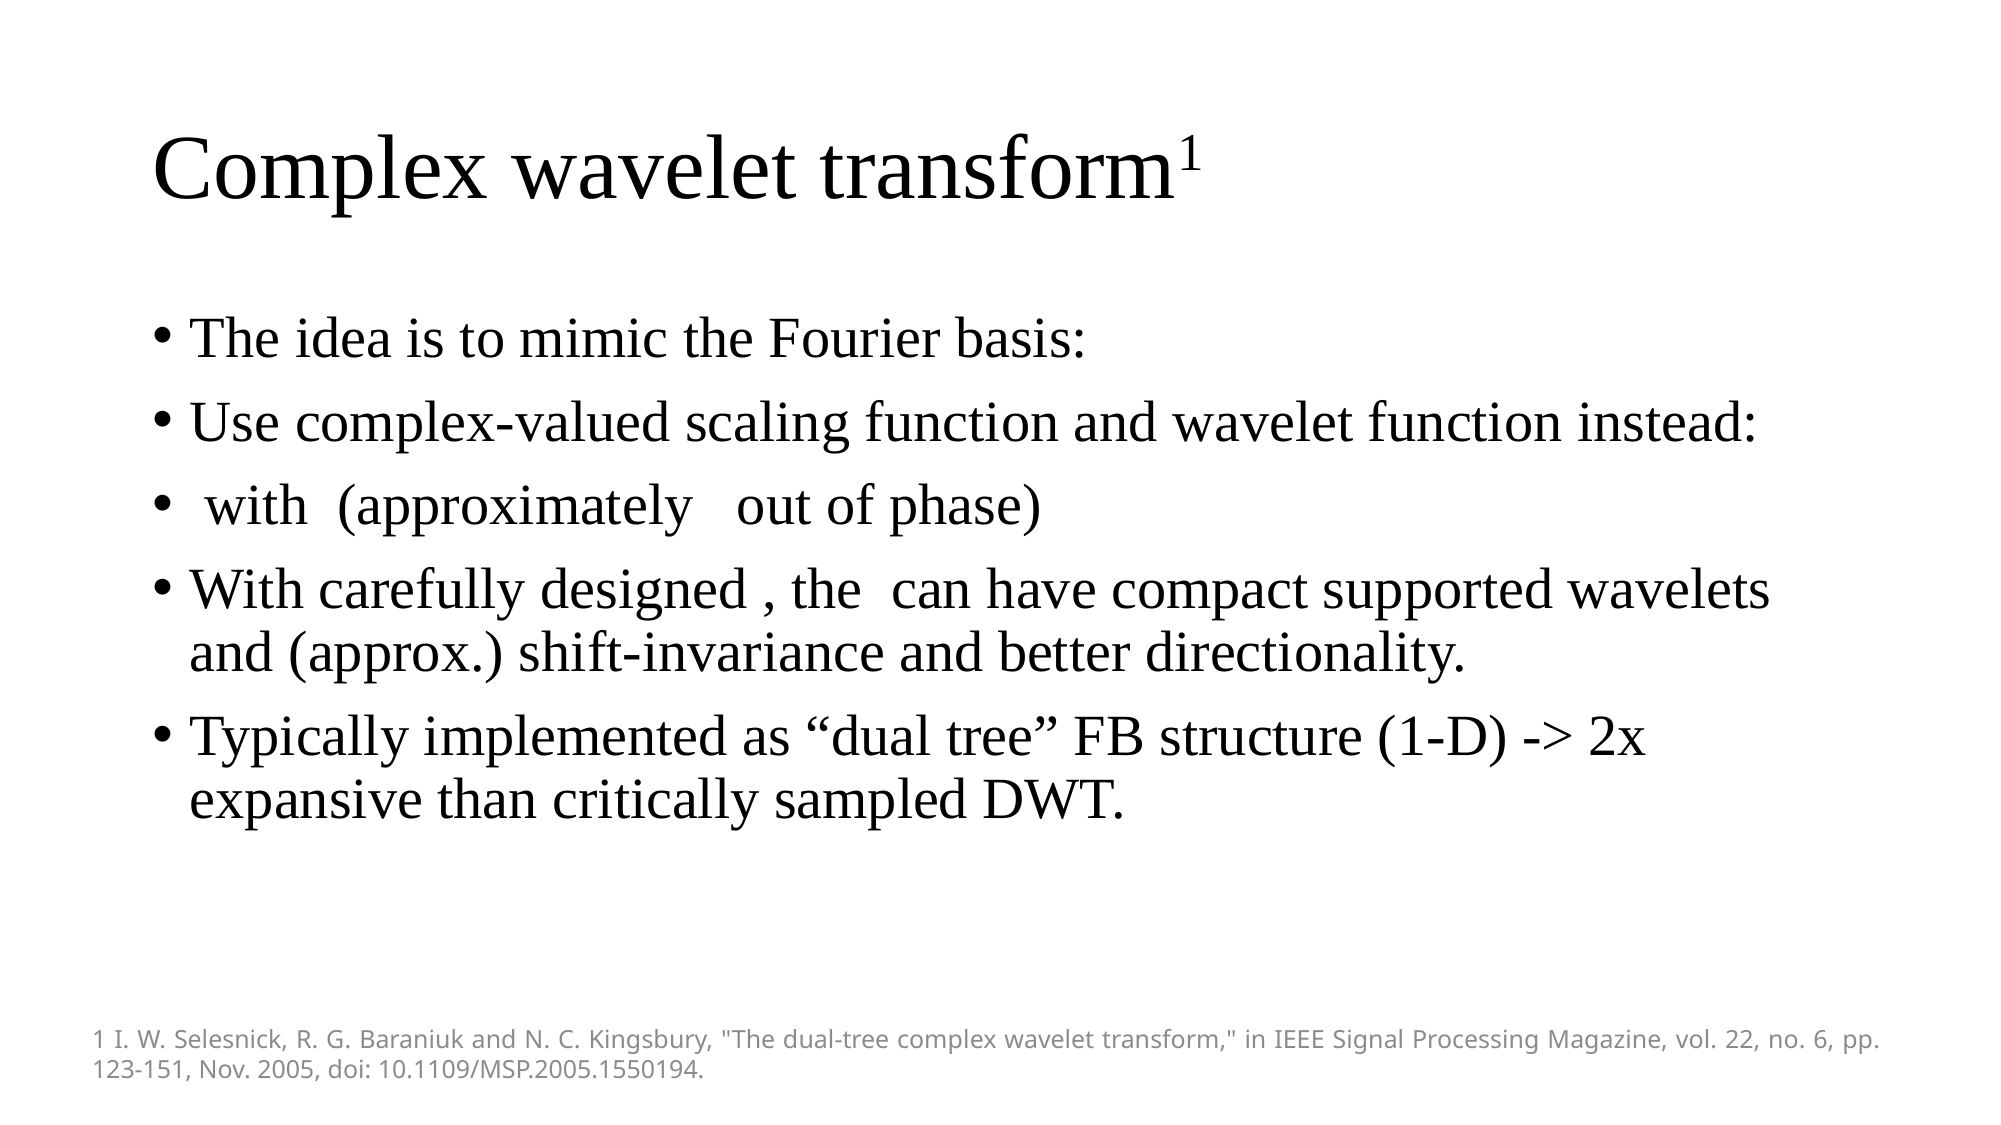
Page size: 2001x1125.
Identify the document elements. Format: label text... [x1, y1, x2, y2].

title Complex wavelet transform1 [137, 59, 1863, 278]
footer 1 I. W. Selesnick, R. G. Baraniuk and N. C. Kingsbury, "The dual-tree complex wavelet transform," in IEEE Signal Processing Magazine, vol. 22, no. 6, pp. 123-151, Nov. 2005, doi: 10.1109/MSP.2005.1550194. [77, 1023, 1899, 1084]
